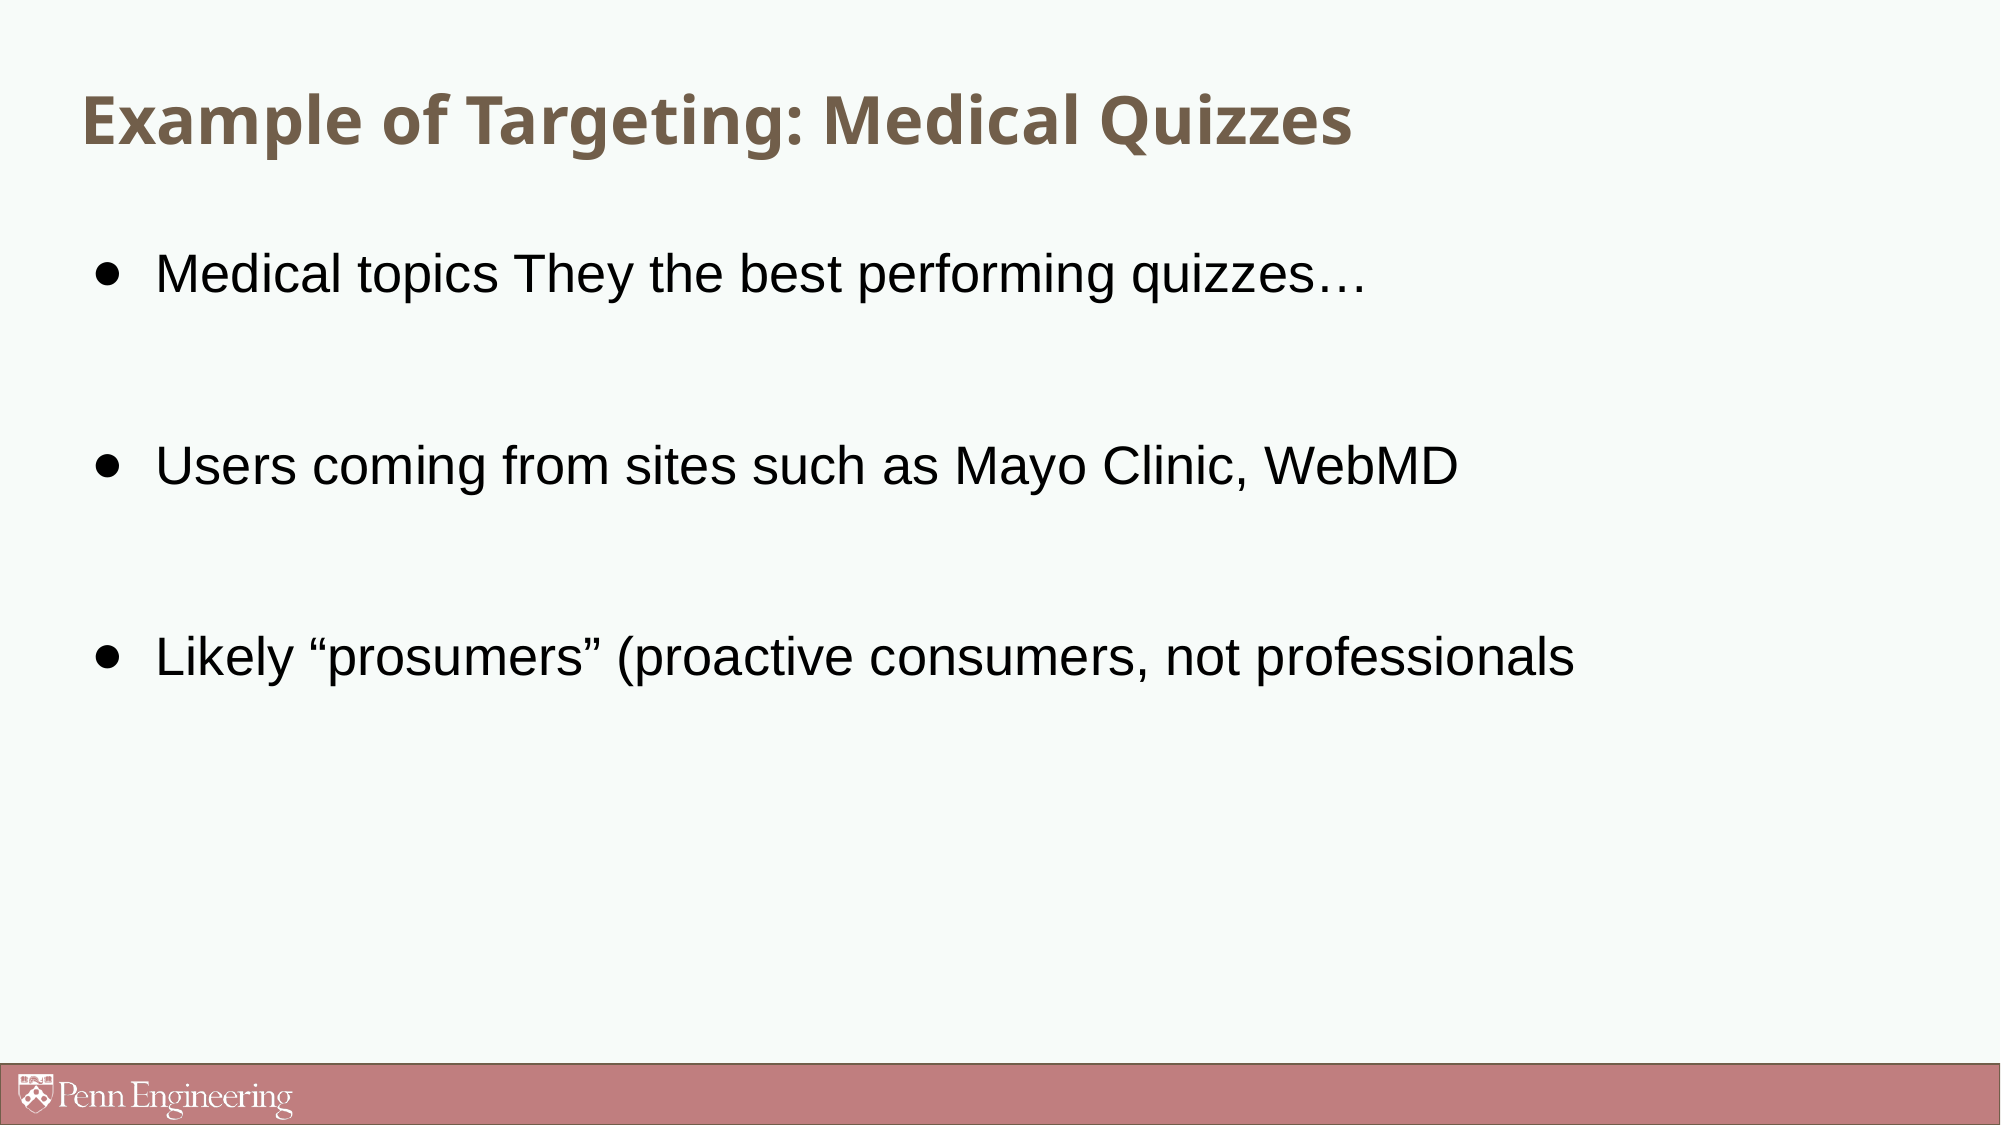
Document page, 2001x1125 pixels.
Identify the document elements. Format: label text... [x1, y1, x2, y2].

list Medical topics They the best performing quizzes… Users coming from sites such as Mayo Clinic, WebMD Likely “prosumers” (proactive consumers, not professionals [65, 221, 1791, 1008]
title Example of Targeting: Medical Quizzes [65, 59, 1791, 187]
picture [8, 1066, 301, 1123]
